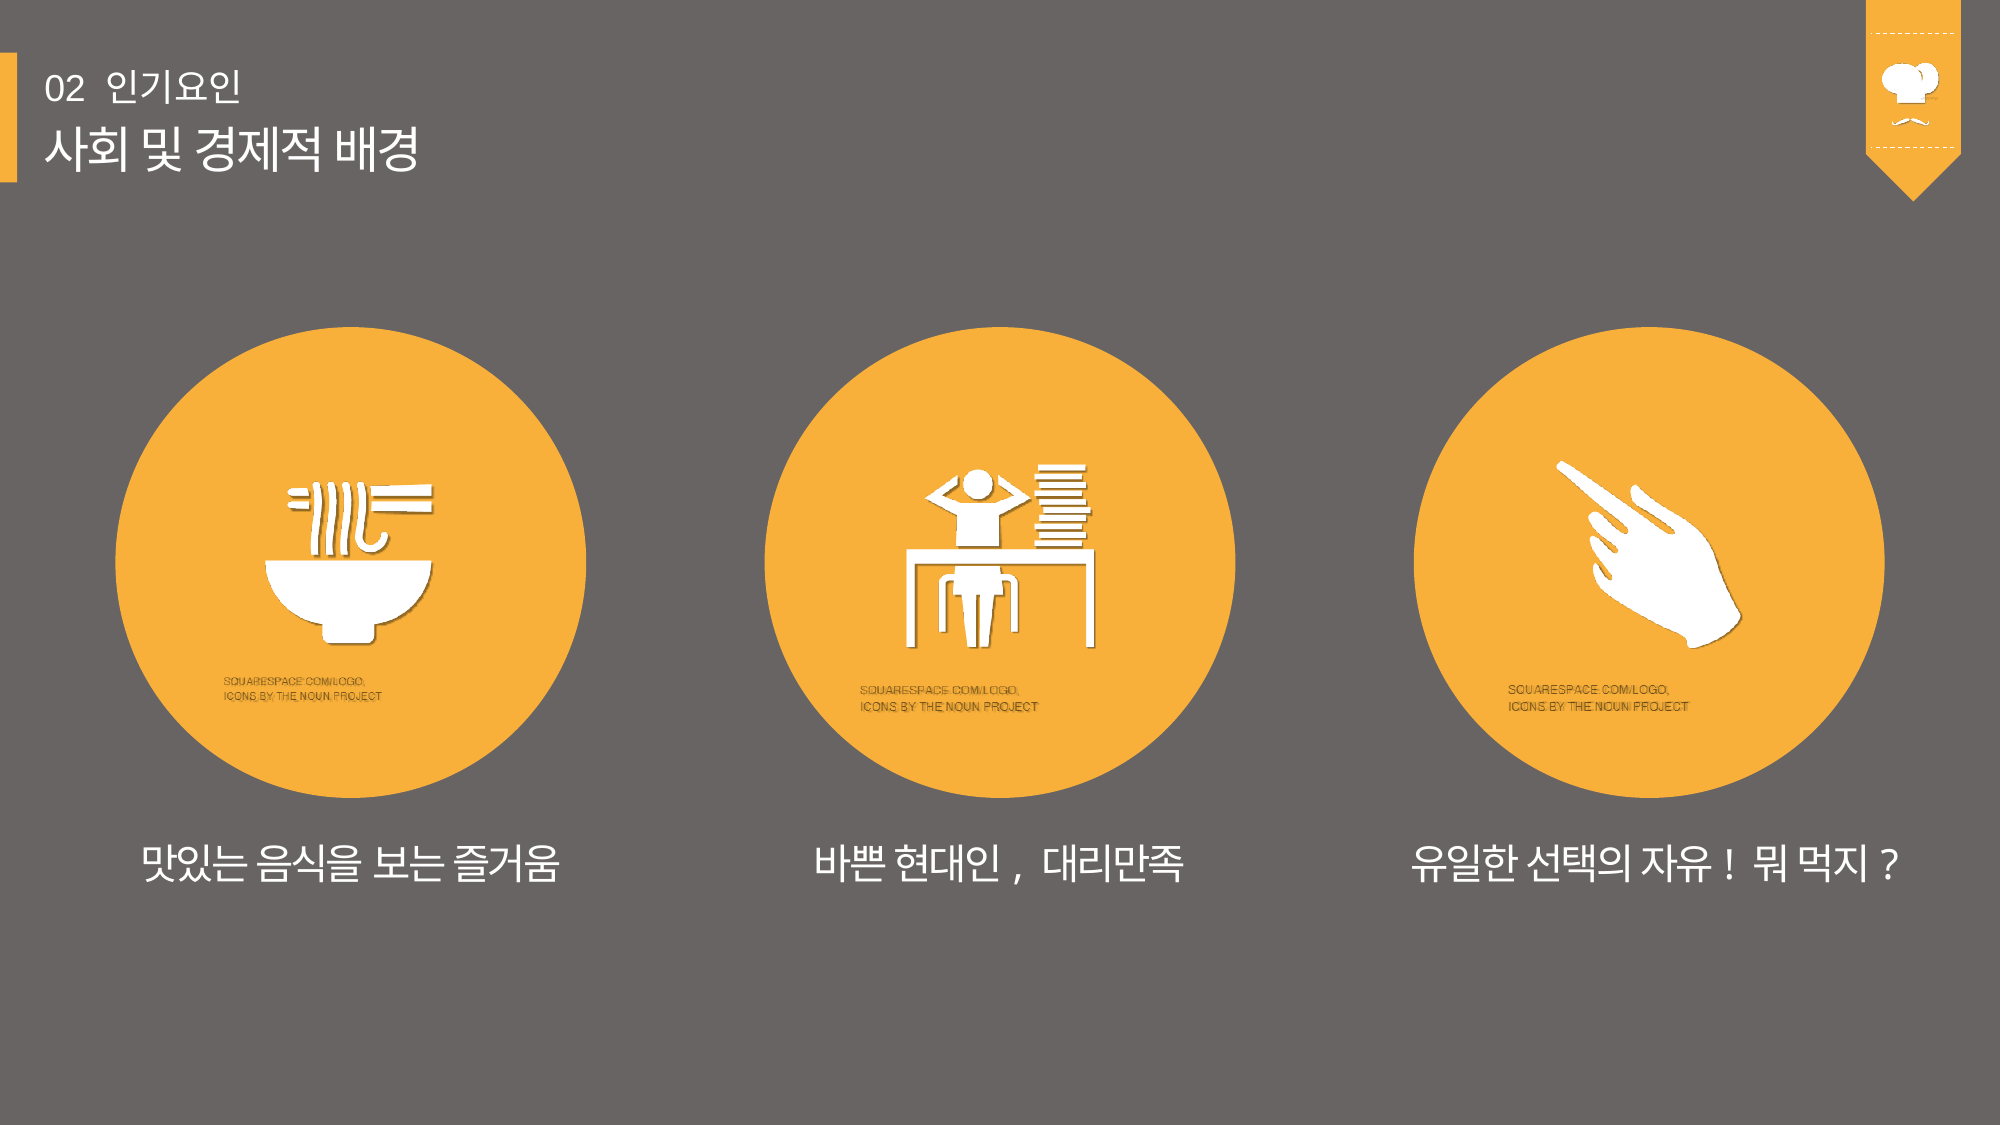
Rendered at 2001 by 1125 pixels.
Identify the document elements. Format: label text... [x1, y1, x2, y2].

text_box [0, 52, 18, 183]
text_box 맛있는 음식을 보는 즐거움 [125, 830, 577, 895]
picture [213, 429, 483, 707]
text_box 유일한 선택의 자유! 뭐 먹지? [1395, 830, 1914, 895]
picture [1496, 400, 1802, 719]
text_box [763, 326, 1237, 799]
picture [848, 406, 1152, 719]
text_box [1412, 326, 1886, 799]
text_box 사회 및 경제적 배경 [28, 110, 437, 186]
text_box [1865, 0, 1961, 202]
text_box 02 인기요인 [29, 56, 259, 110]
text_box 바쁜 현대인, 대리만족 [799, 830, 1201, 895]
text_box [114, 326, 588, 799]
